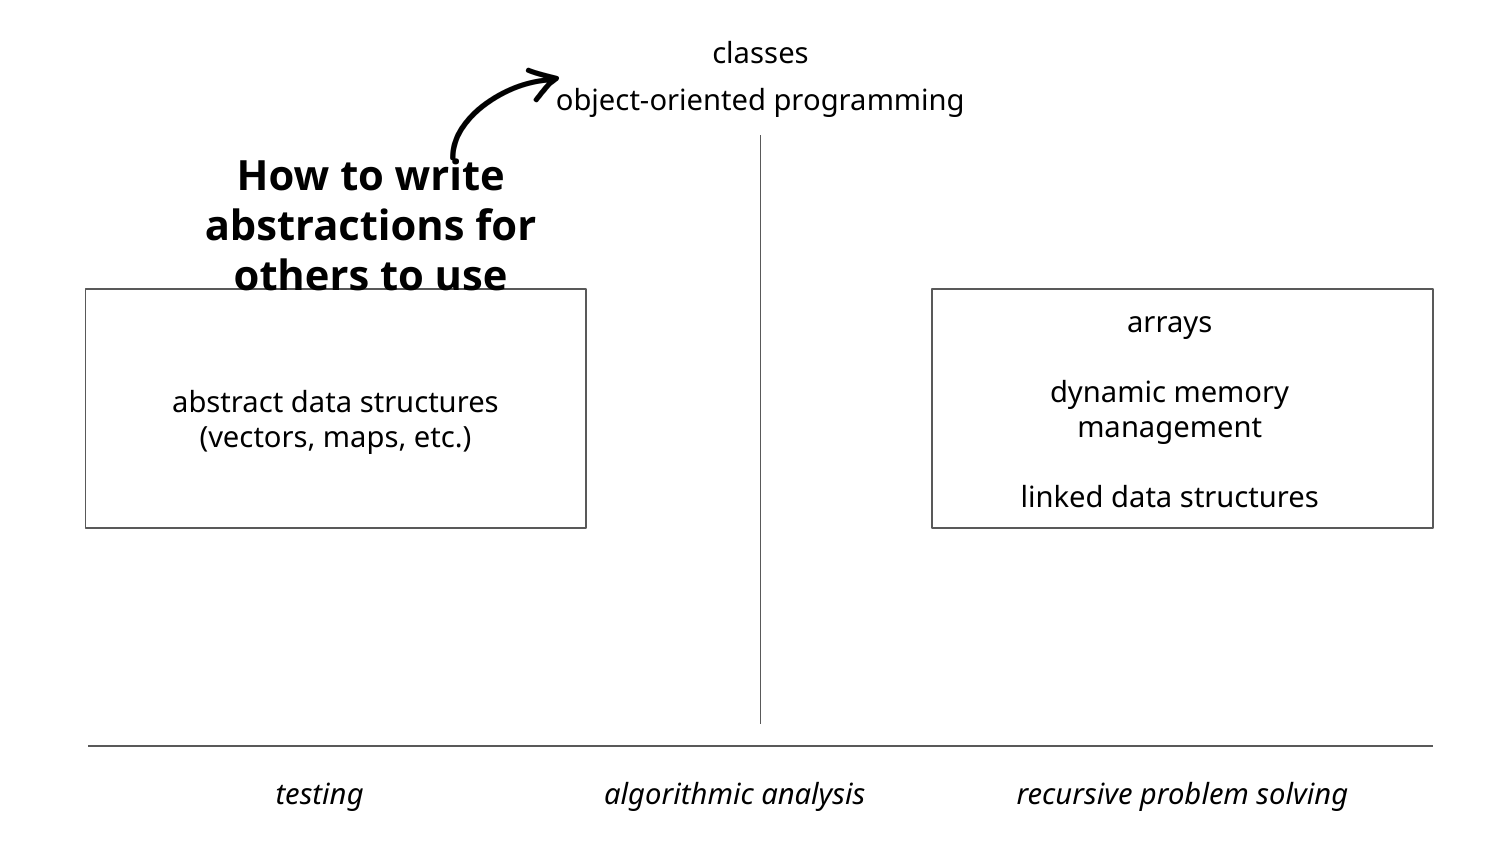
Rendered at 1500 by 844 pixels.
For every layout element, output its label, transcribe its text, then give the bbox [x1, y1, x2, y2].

text_box [85, 288, 587, 528]
text_box testing [170, 760, 469, 840]
text_box arrays dynamic memory management linked data structures [966, 368, 1374, 448]
text_box algorithmic analysis [586, 760, 885, 840]
text_box How to write abstractions for others to use [139, 134, 602, 201]
text_box classes object-oriented programming [510, 19, 1011, 99]
picture [431, 54, 579, 172]
text_box recursive problem solving [1001, 760, 1365, 840]
text_box abstract data structures (vectors, maps, etc.) [128, 368, 543, 448]
text_box [932, 288, 1433, 528]
